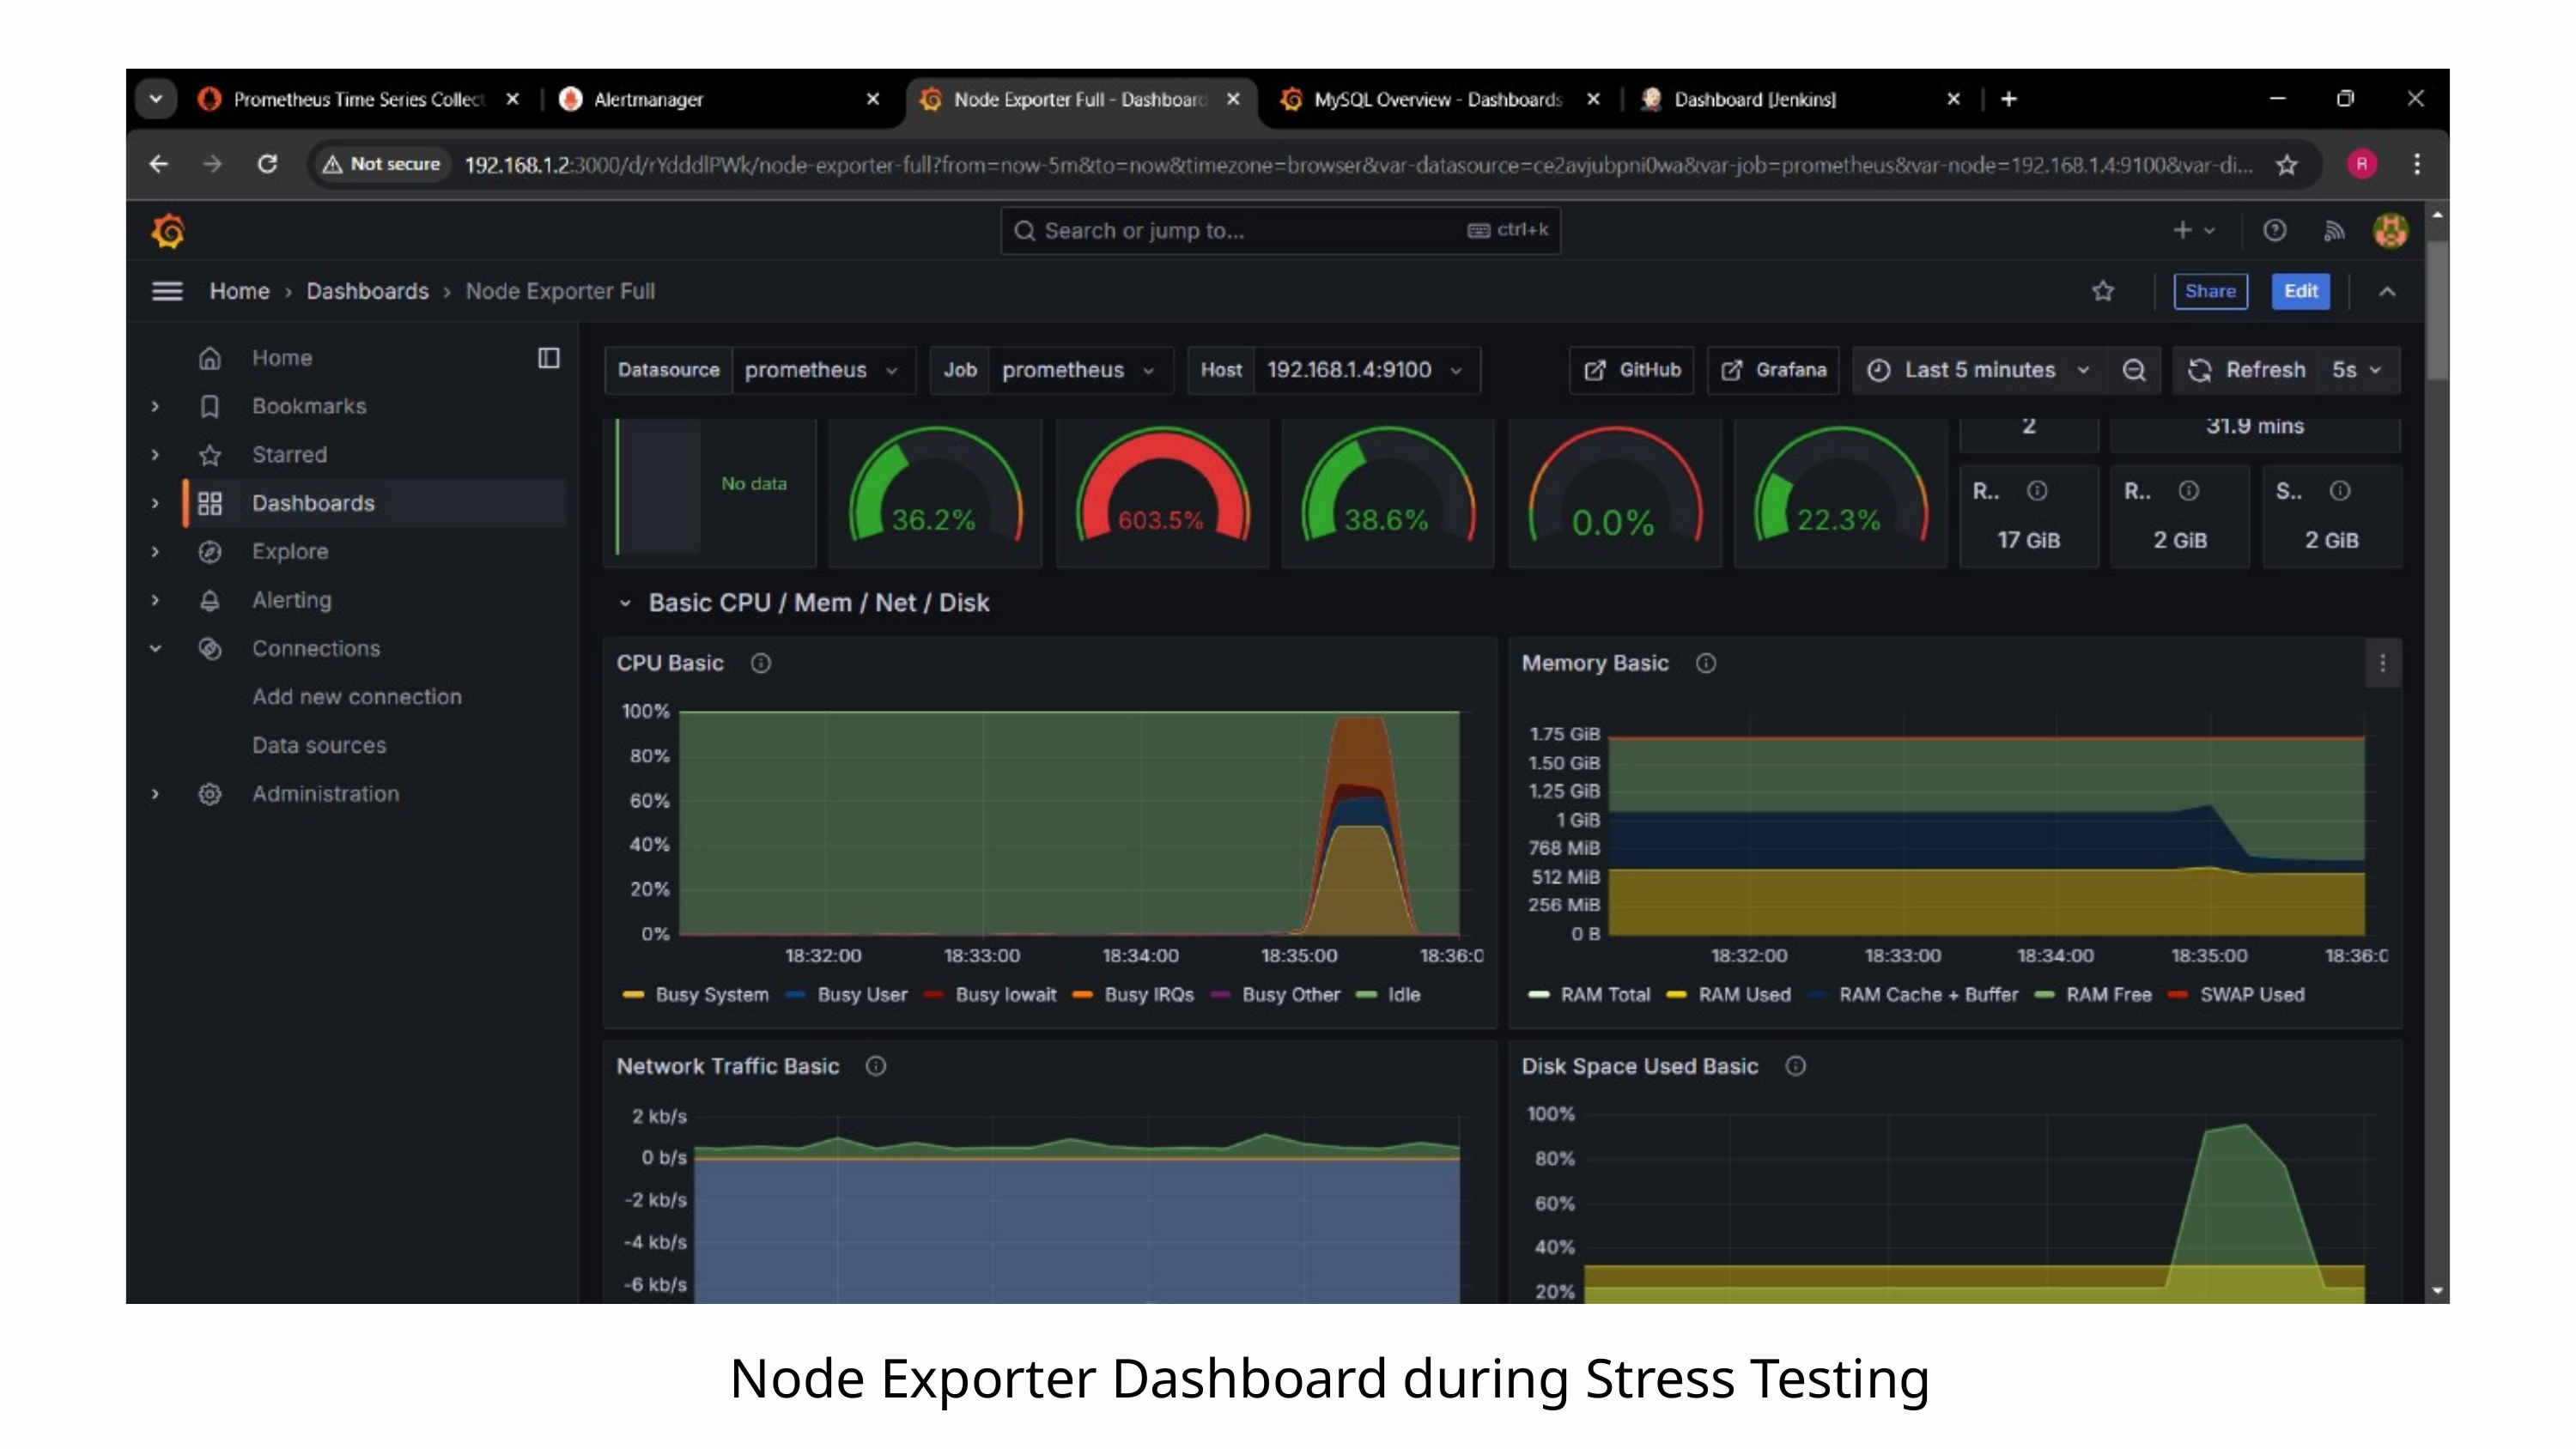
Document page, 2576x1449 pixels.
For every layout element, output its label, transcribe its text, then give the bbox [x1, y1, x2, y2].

text_box Node Exporter Dashboard during Stress Testing [659, 1333, 2005, 1410]
text_box [125, 69, 2451, 1304]
